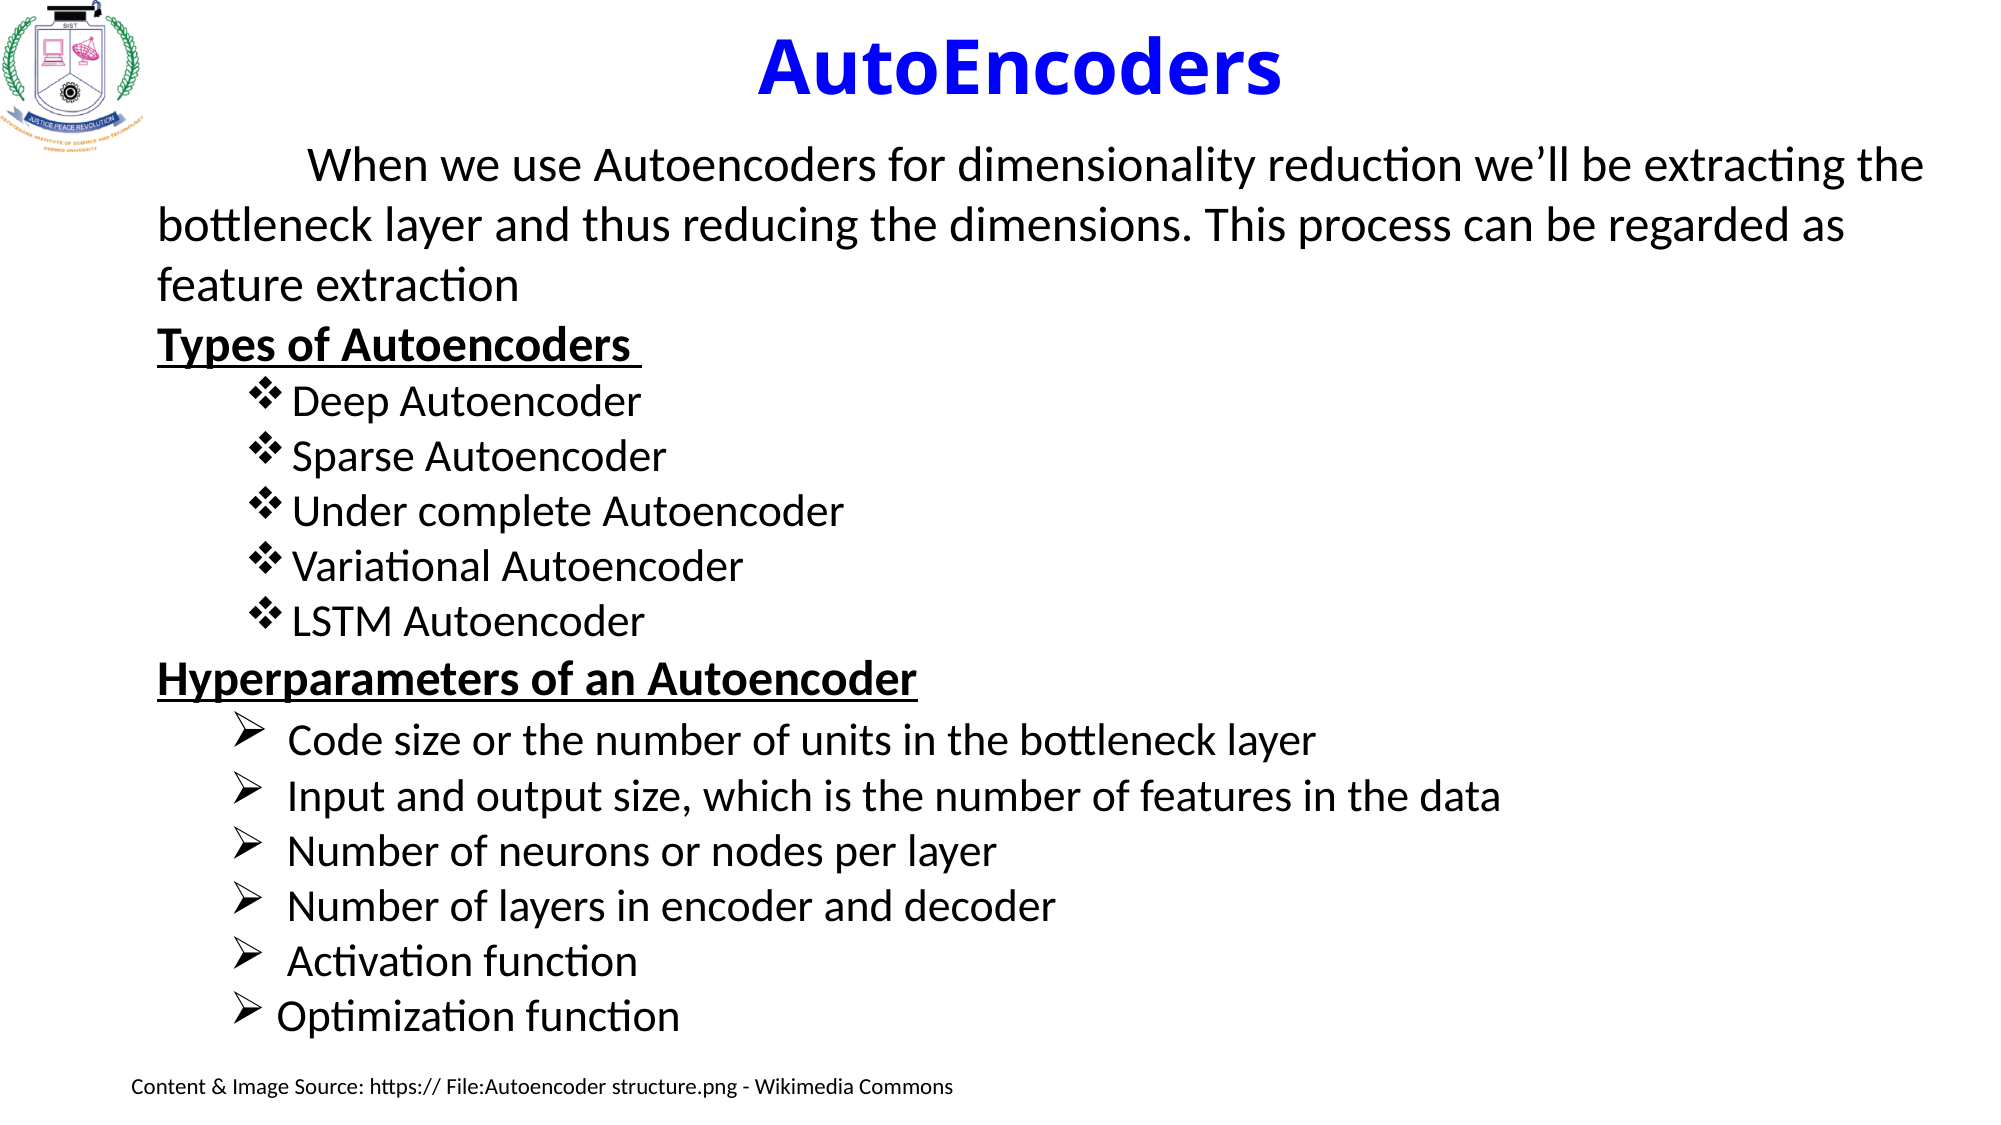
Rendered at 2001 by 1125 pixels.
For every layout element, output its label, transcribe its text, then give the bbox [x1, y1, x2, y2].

text_box Content & Image Source: https:// File:Autoencoder structure.png - Wikimedia Commons [116, 1064, 1425, 1107]
title AutoEncoders [271, 14, 1772, 119]
text_box When we use Autoencoders for dimensionality reduction we’ll be extracting the bottleneck layer and thus reducing the dimensions. This process can be regarded as feature extraction Types of Autoencoders Deep Autoencoder Sparse Autoencoder Under complete Autoencoder Variational Autoencoder LSTM Autoencoder Hyperparameters of an Autoencoder Code size or the number of units in the bottleneck layer Input and output size, which is the number of features in the data Number of neurons or nodes per layer Number of layers in encoder and decoder Activation function Optimization function [142, 123, 1979, 1049]
picture [0, 0, 143, 152]
